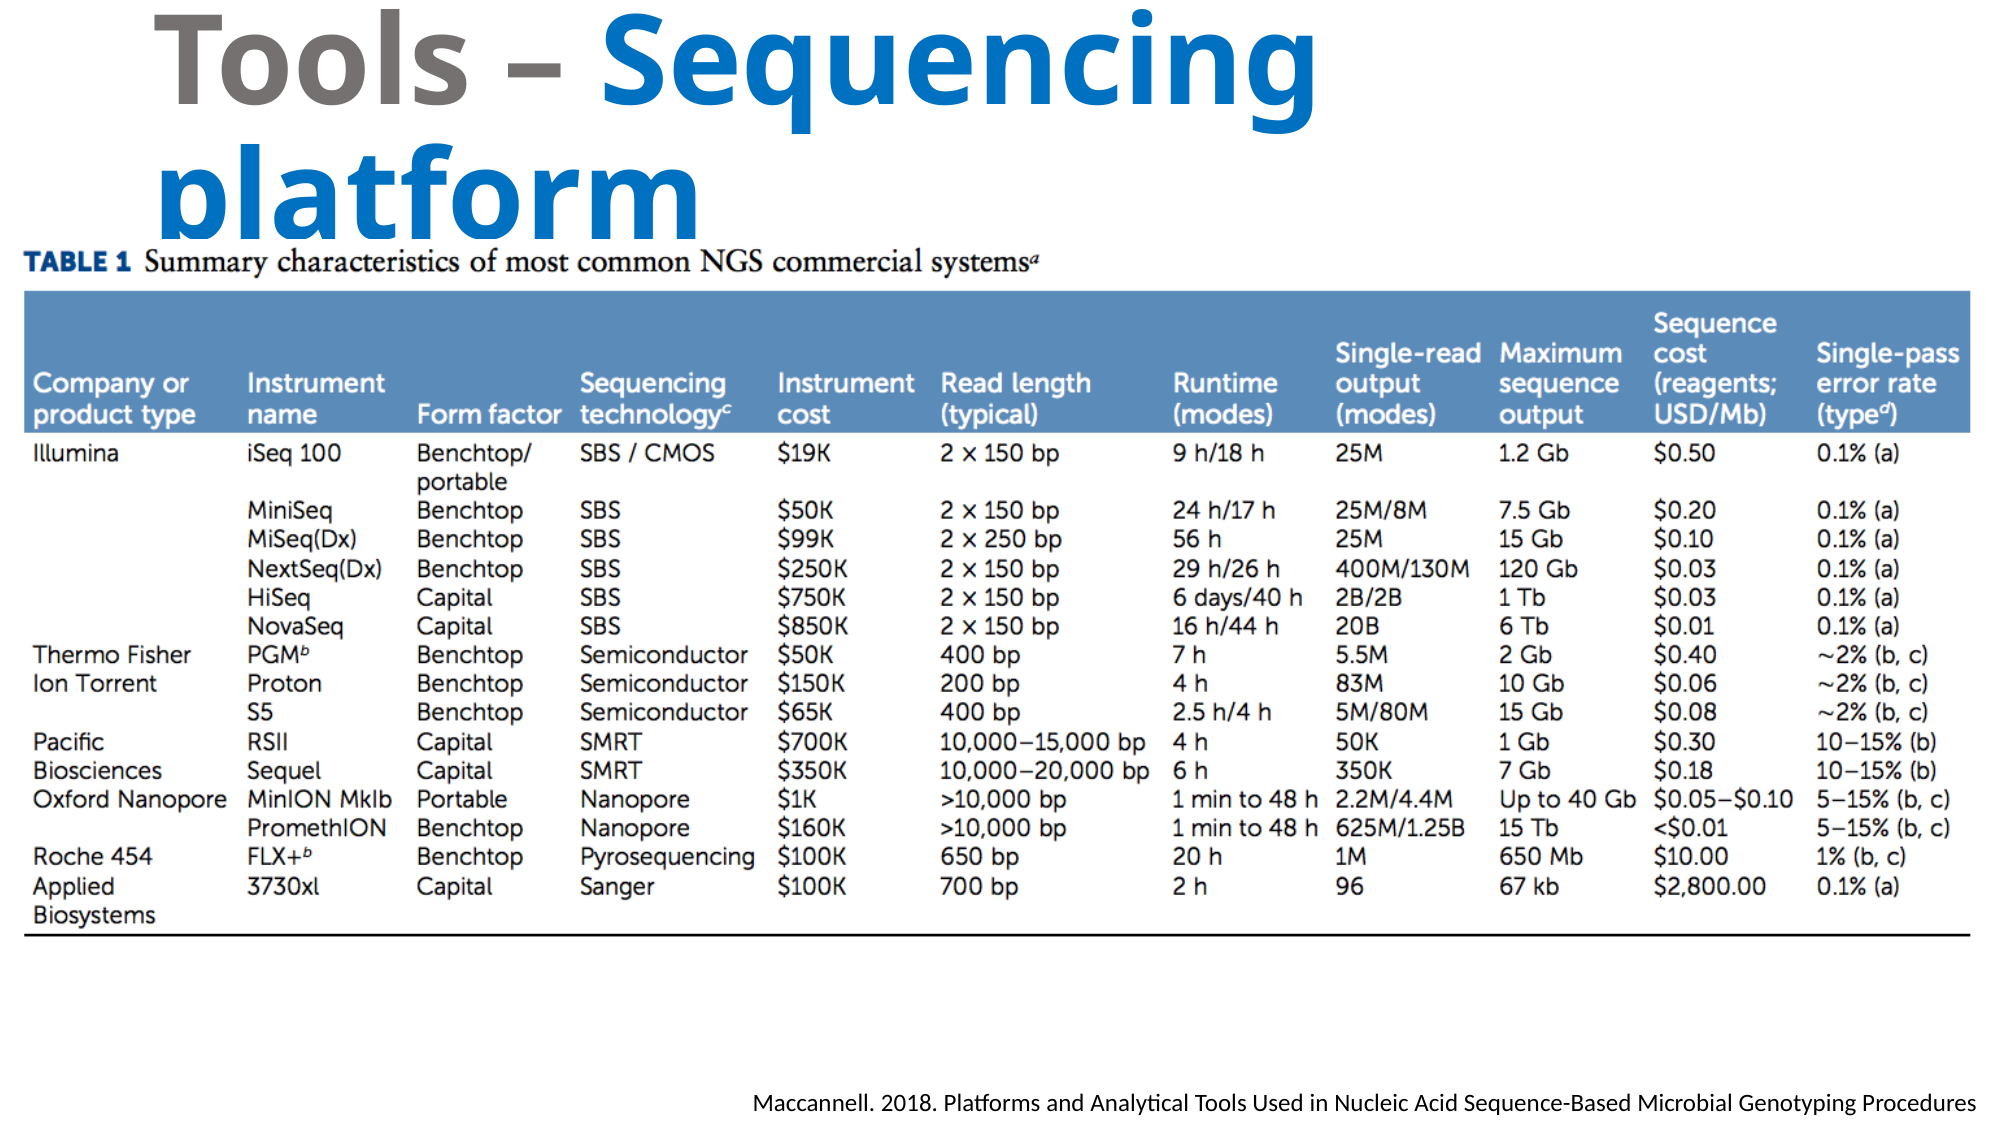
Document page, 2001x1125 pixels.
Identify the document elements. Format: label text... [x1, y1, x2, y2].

picture [13, 239, 1986, 947]
title Tools – Sequencing platform [137, 59, 1863, 204]
text_box Maccannell. 2018. Platforms and Analytical Tools Used in Nucleic Acid Sequence-Based Microbial Genotyping Procedures [737, 1079, 1995, 1125]
